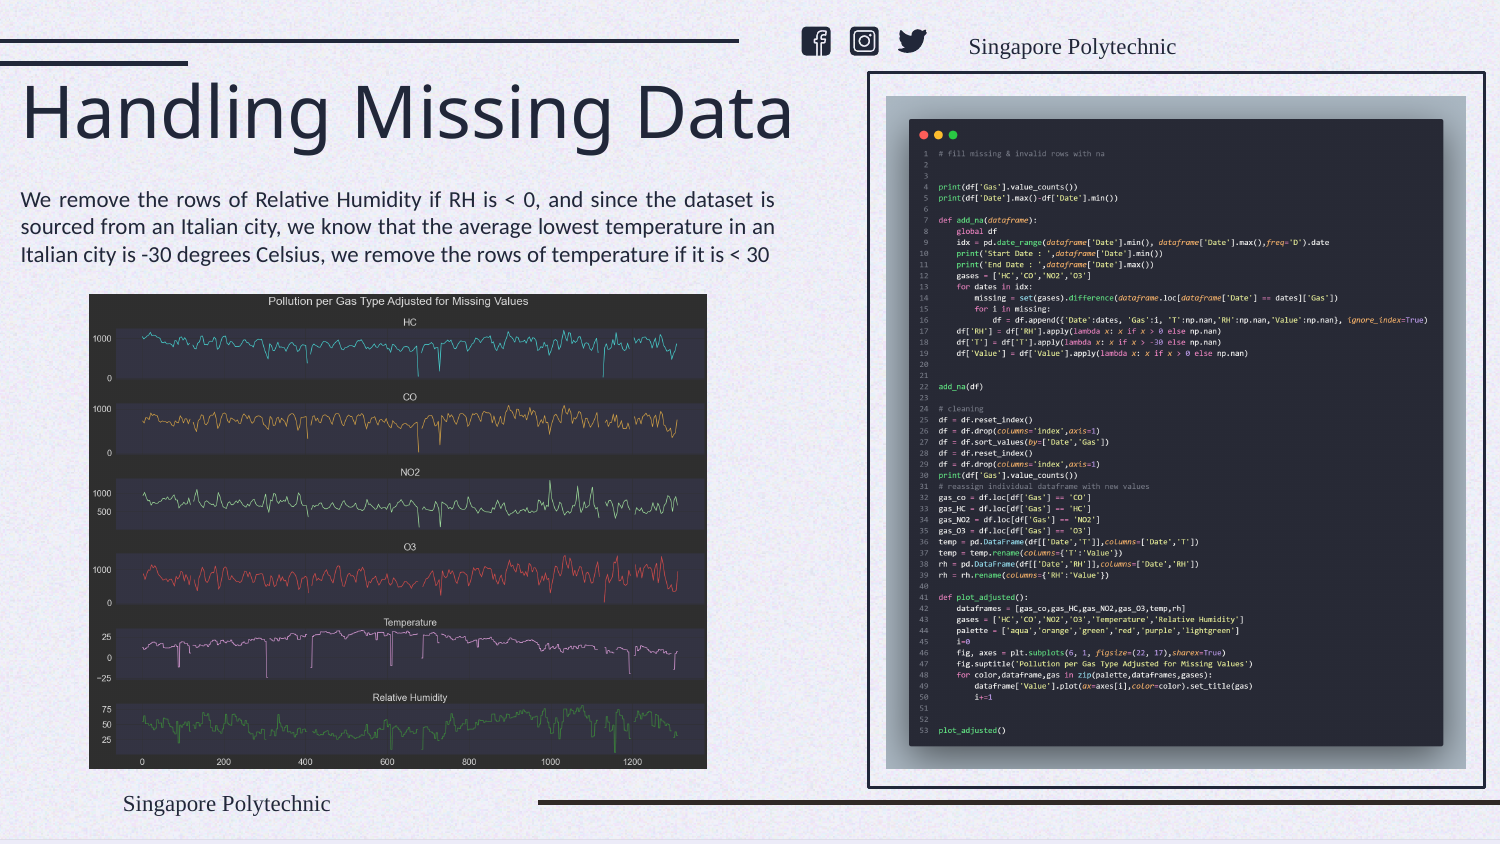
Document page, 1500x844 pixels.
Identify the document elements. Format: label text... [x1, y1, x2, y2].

title Handling Missing Data [5, 50, 850, 228]
picture [0, 0, 1500, 844]
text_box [801, 26, 928, 56]
text_box Singapore Polytechnic [953, 21, 1394, 70]
subtitle We remove the rows of Relative Humidity if RH is < 0, and since the dataset is sourced from an Italian city, we know that the average lowest temperature in an Italian city is -30 degrees Celsius, we remove the rows of temperature if it is < 30 [5, 169, 792, 289]
text_box [868, 72, 1485, 788]
text_box Singapore Polytechnic [108, 778, 548, 827]
